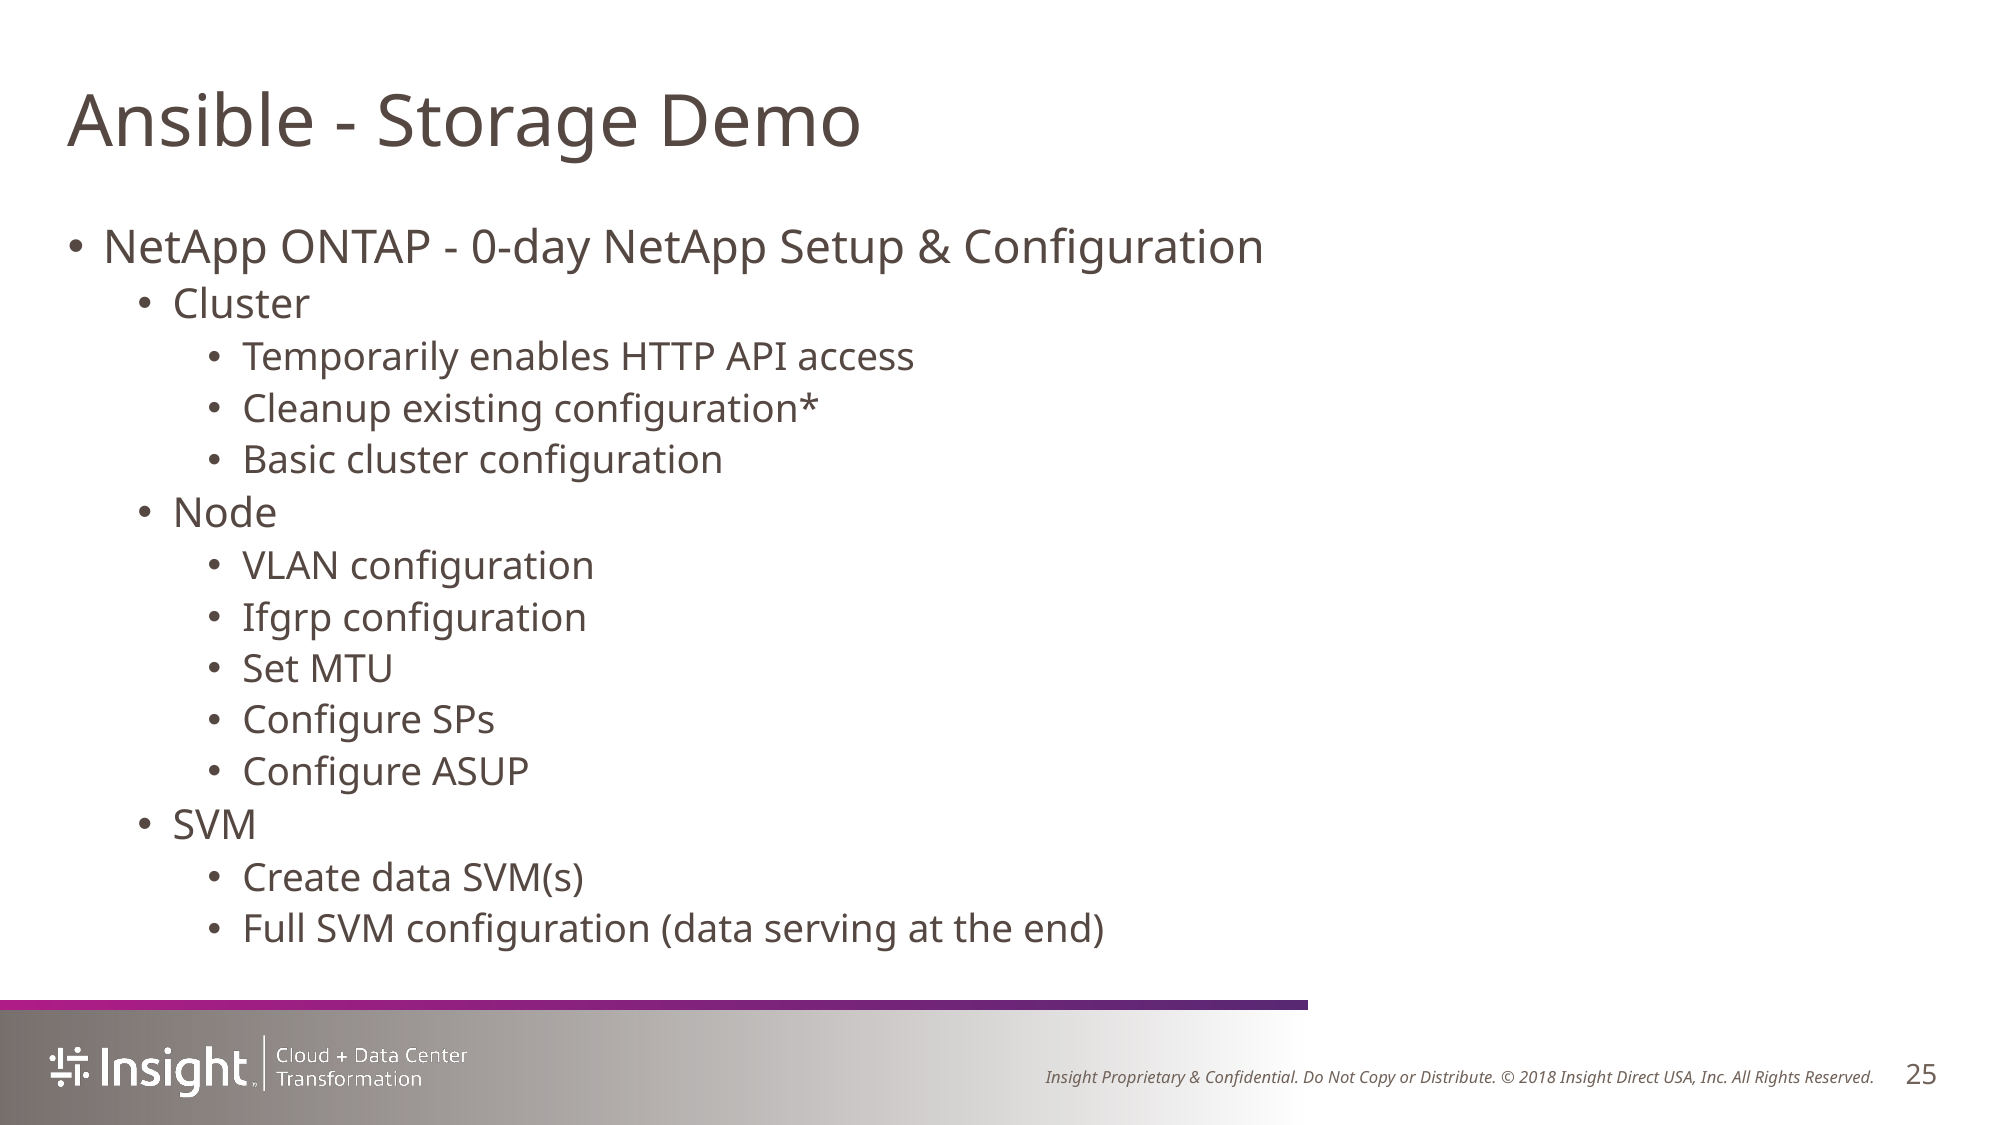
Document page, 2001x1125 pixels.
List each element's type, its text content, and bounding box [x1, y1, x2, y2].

list NetApp ONTAP - 0-day NetApp Setup & Configuration Cluster Temporarily enables HTTP API access Cleanup existing configuration* Basic cluster configuration Node VLAN configuration Ifgrp configuration Set MTU Configure SPs Configure ASUP SVM Create data SVM(s) Full SVM configuration (data serving at the end) [52, 215, 1957, 962]
title Ansible - Storage Demo [52, 48, 1960, 198]
picture [25, 1003, 480, 1124]
